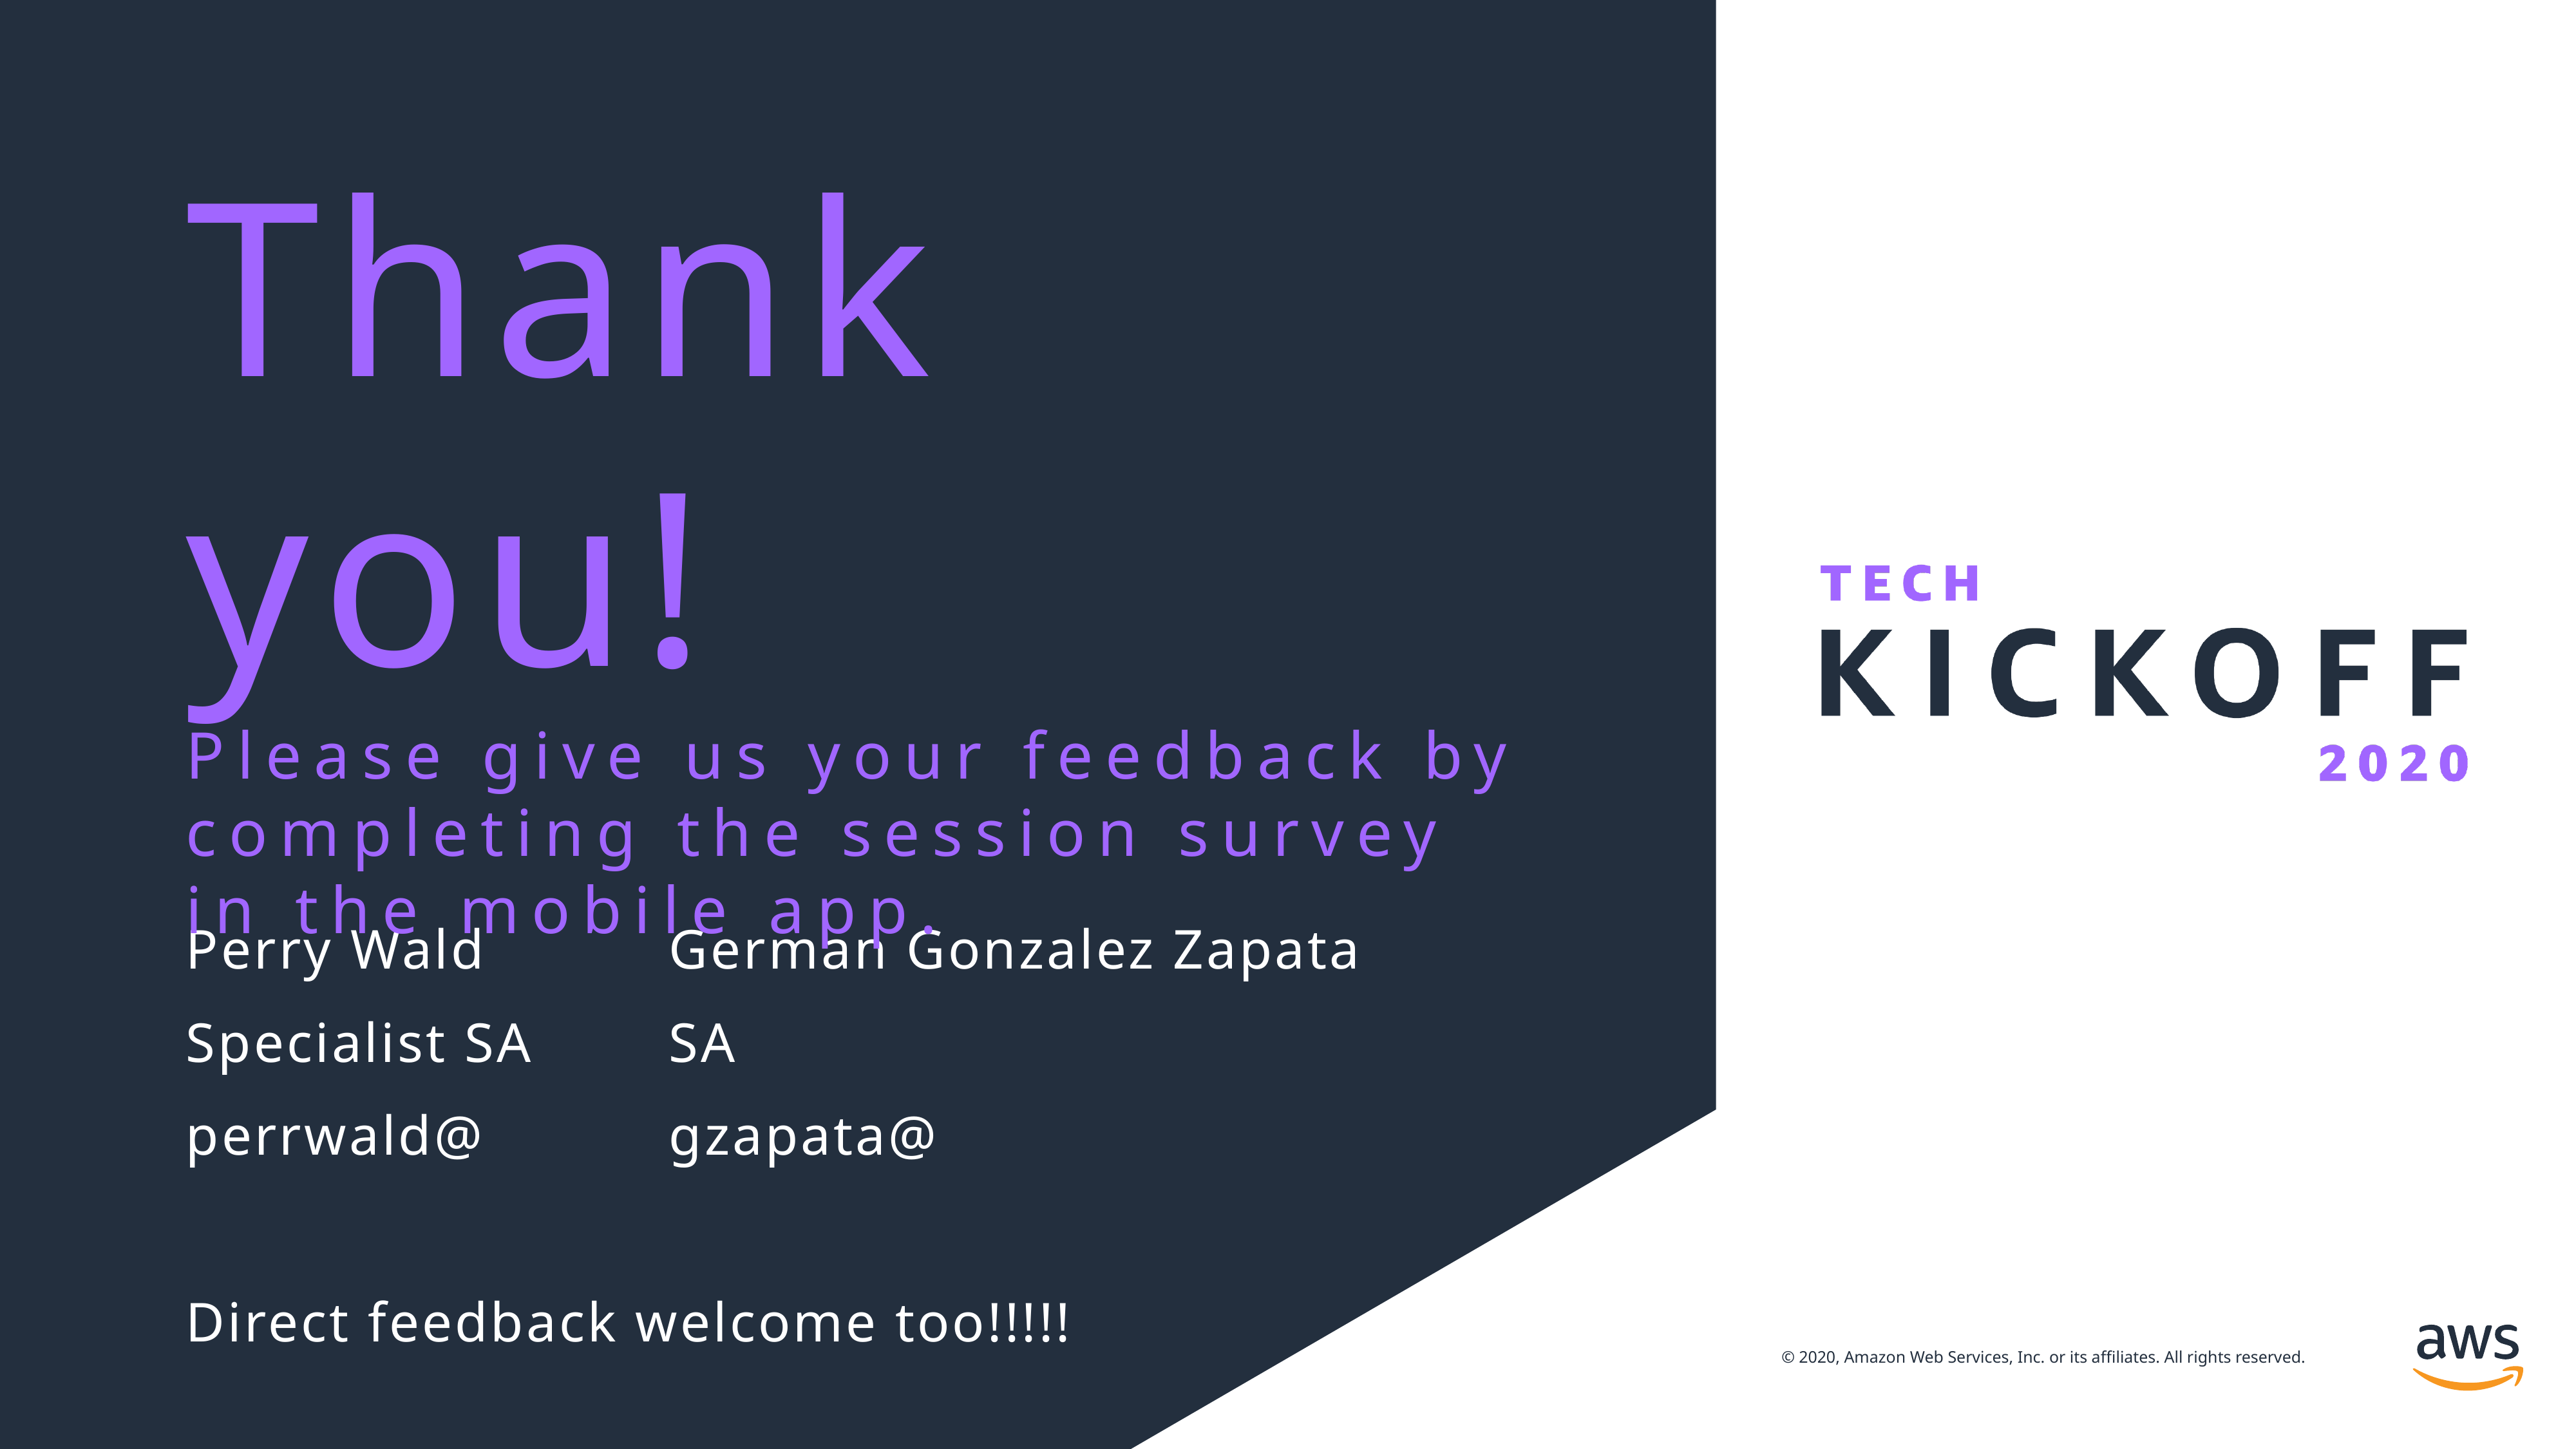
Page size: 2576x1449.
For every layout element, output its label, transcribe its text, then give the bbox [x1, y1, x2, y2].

title Thank you! Please give us your feedback by completing the session survey in the mobile app. [185, 400, 1531, 681]
list Perry Wald German Gonzalez Zapata Specialist SA SA perrwald@ gzapata@ Direct feedback welcome too!!!!! [185, 902, 1531, 1320]
picture [1249, 319, 2576, 1043]
footer © 2020, Amazon Web Services, Inc. or its affiliates. All rights reserved. [1336, 1347, 2307, 1367]
